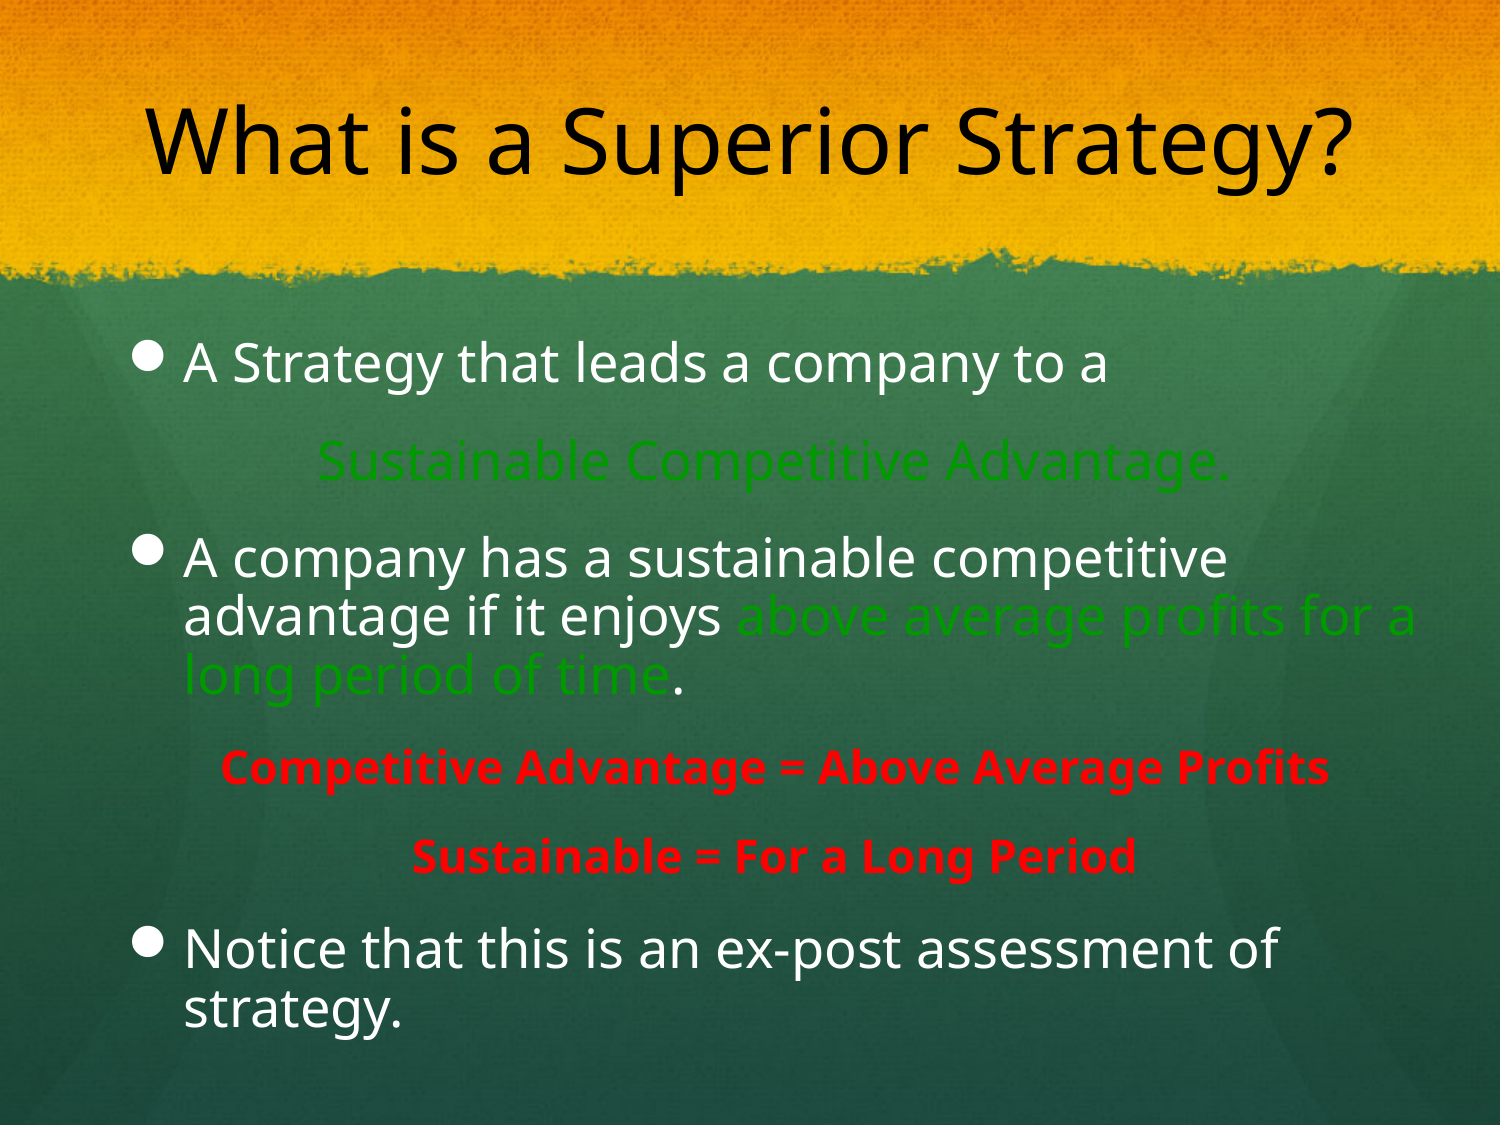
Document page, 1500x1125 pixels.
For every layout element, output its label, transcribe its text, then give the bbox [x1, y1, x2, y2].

list A Strategy that leads a company to a Sustainable Competitive Advantage. A company has a sustainable competitive advantage if it enjoys above average profits for a long period of time. Competitive Advantage = Above Average Profits Sustainable = For a Long Period Notice that this is an ex-post assessment of strategy. [112, 328, 1438, 1050]
picture [0, 0, 1500, 1125]
title What is a Superior Strategy? [112, 62, 1388, 213]
